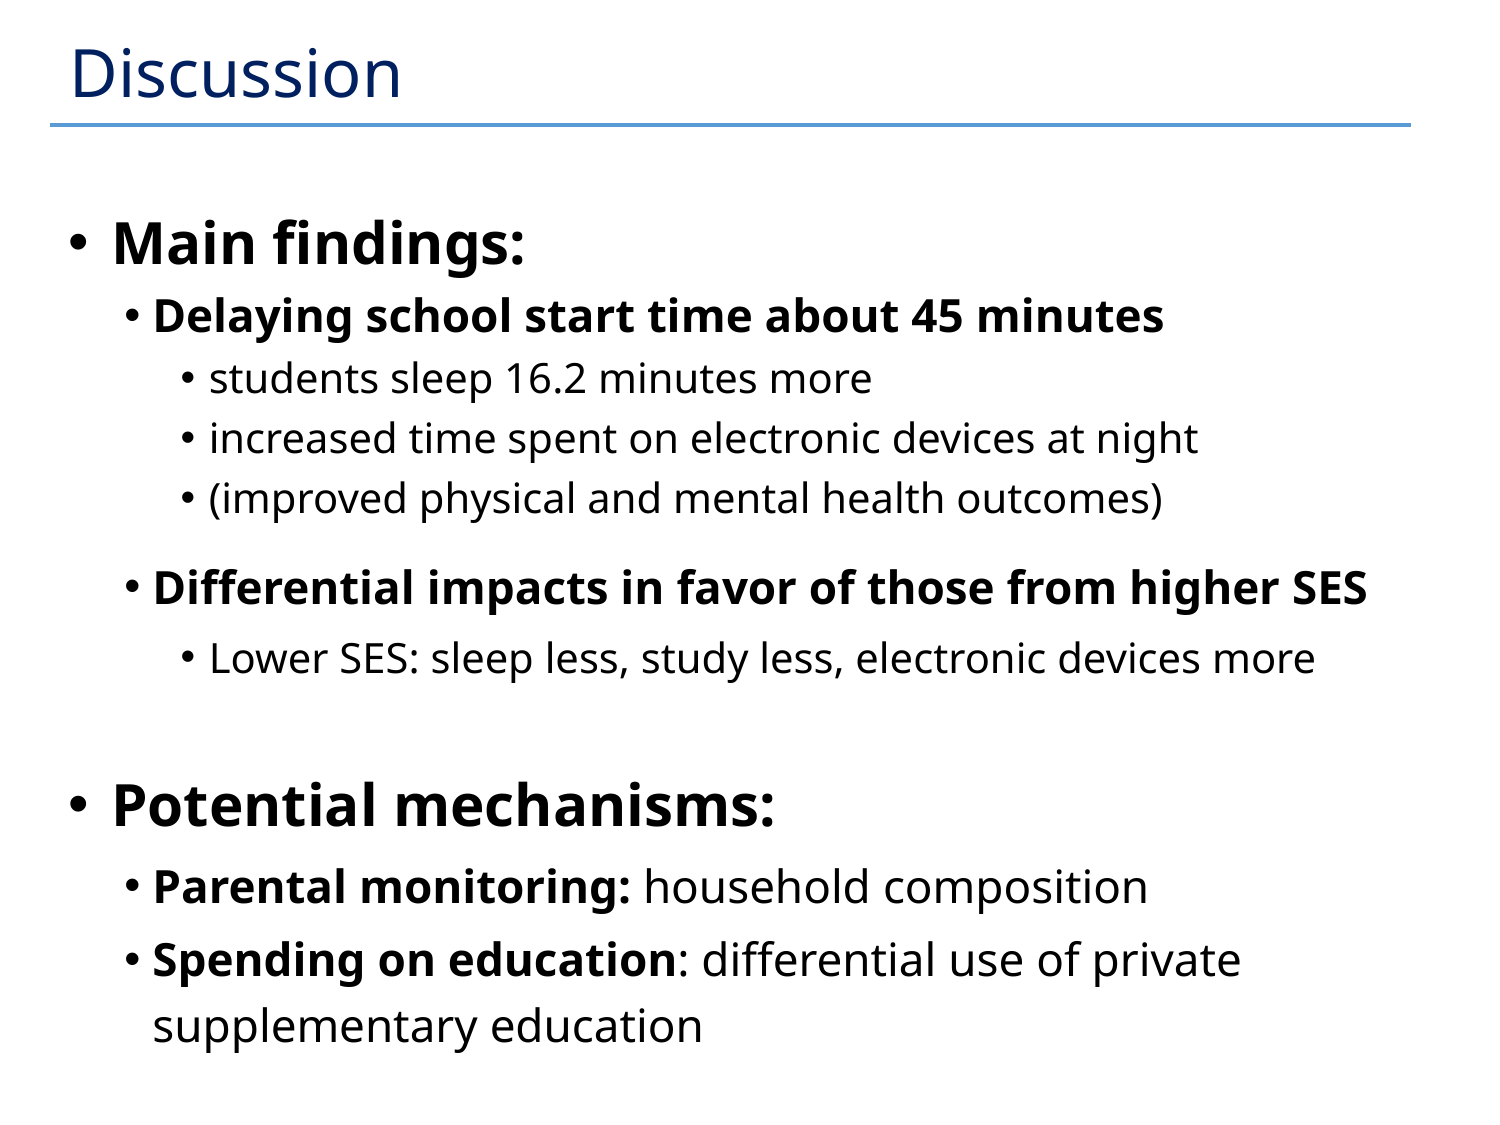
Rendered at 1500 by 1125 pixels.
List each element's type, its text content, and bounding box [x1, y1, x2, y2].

text_box Main findings: Delaying school start time about 45 minutes students sleep 16.2 minutes more increased time spent on electronic devices at night (improved physical and mental health outcomes) Differential impacts in favor of those from higher SES Lower SES: sleep less, study less, electronic devices more Potential mechanisms: Parental monitoring: household composition Spending on education: differential use of private supplementary education [53, 184, 1439, 1024]
title Discussion [37, 25, 1388, 126]
